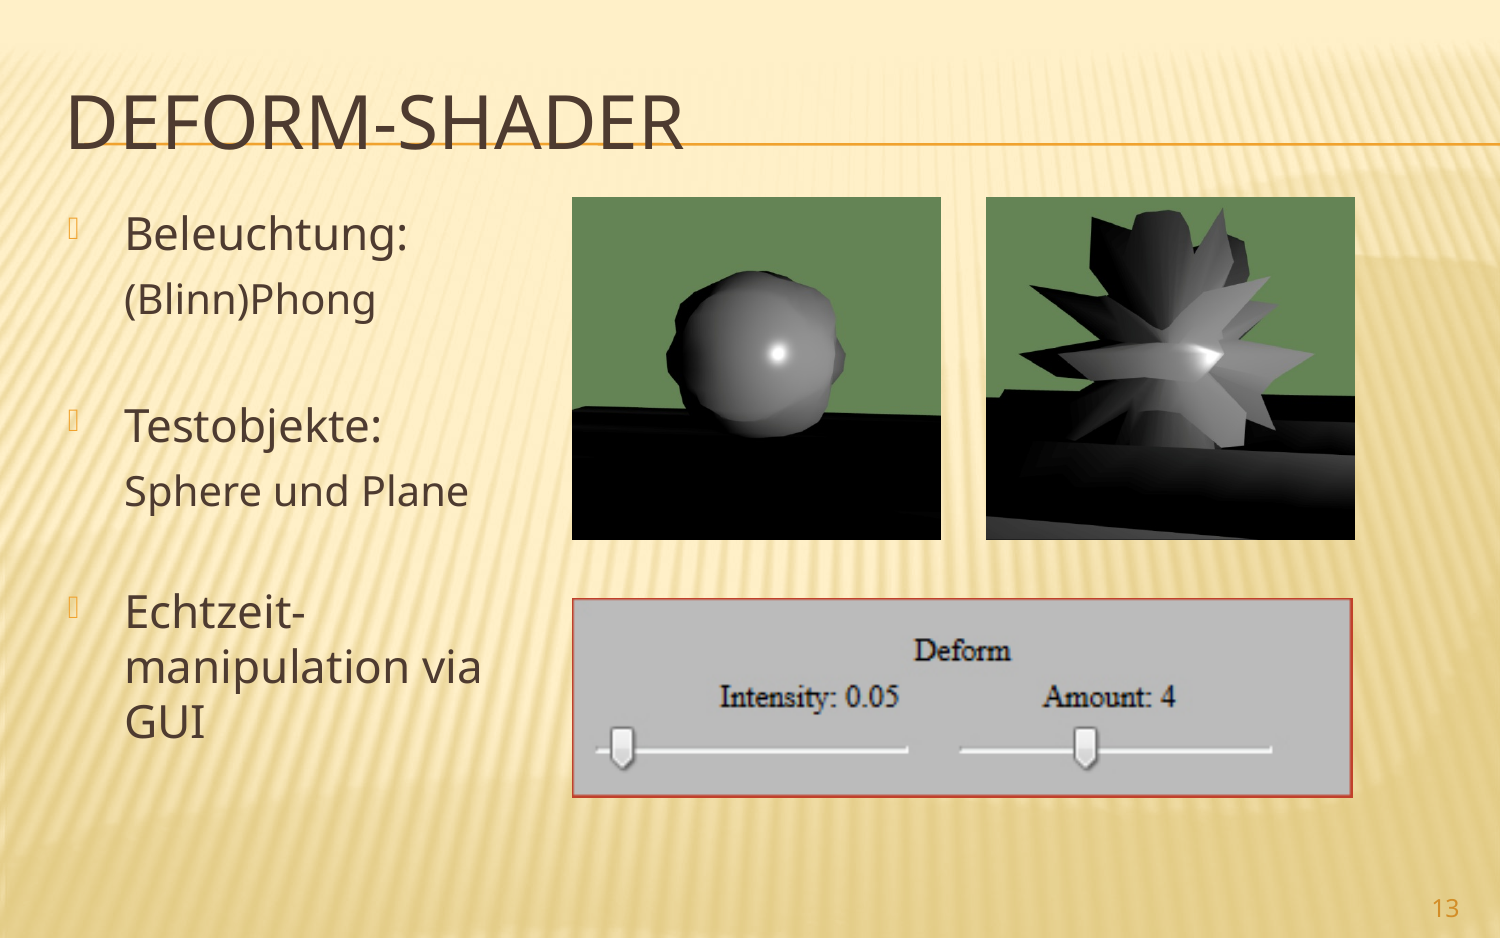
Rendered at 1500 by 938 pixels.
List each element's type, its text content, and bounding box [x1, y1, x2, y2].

list Beleuchtung: (Blinn)Phong Testobjekte: Sphere und Plane Echtzeit-manipulation via GUI [53, 197, 526, 871]
picture [572, 598, 1353, 798]
picture [985, 196, 1355, 540]
slide_number 13 [1350, 885, 1475, 919]
title Deform-Shader [50, 62, 1475, 177]
picture [572, 196, 942, 540]
